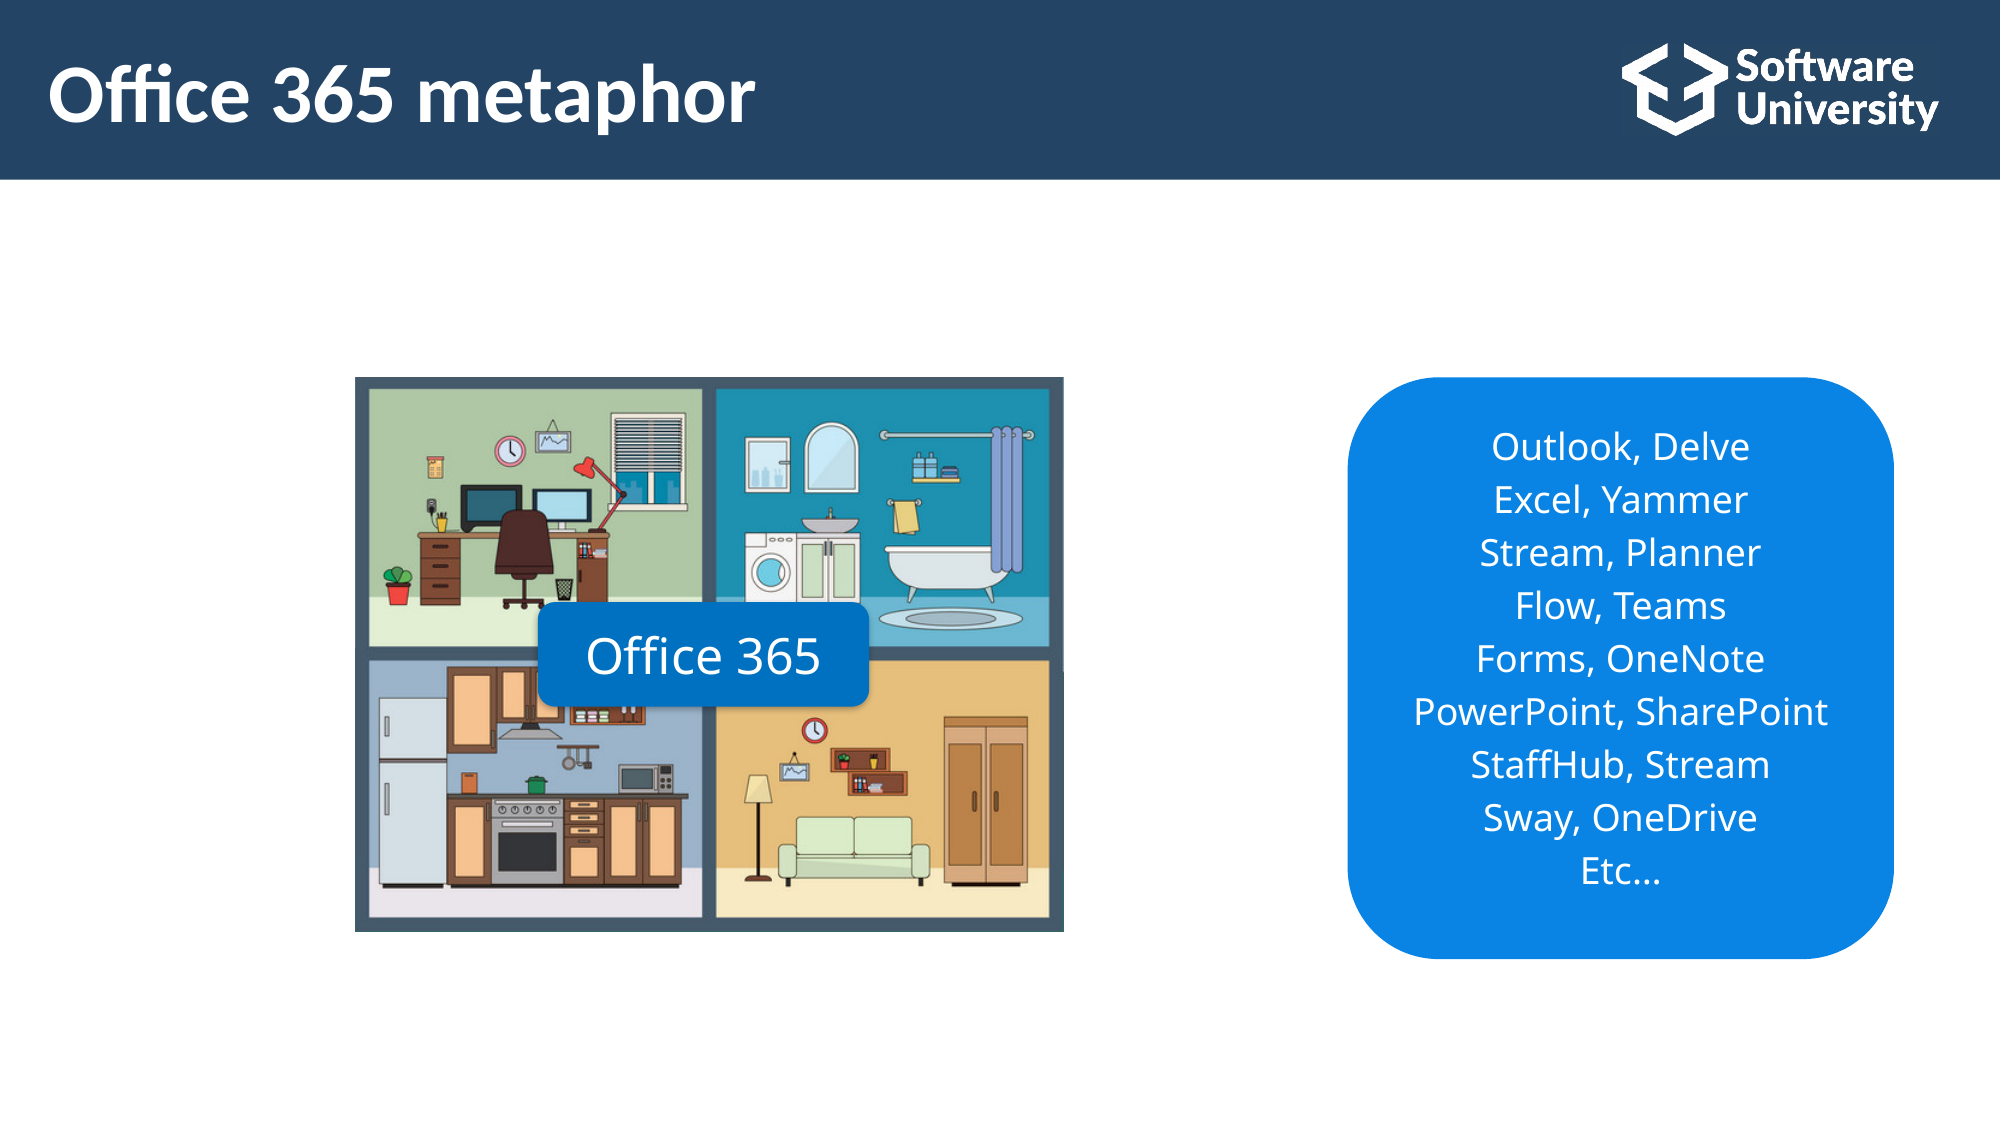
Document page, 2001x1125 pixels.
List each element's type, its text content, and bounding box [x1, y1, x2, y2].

picture [355, 377, 1064, 932]
text_box Outlook, Delve Excel, Yammer Stream, Planner Flow, Teams Forms, OneNote PowerPoint, SharePoint StaffHub, Stream Sway, OneDrive Etc… [1347, 377, 1894, 960]
title Office 365 metaphor [31, 16, 1591, 162]
picture [1622, 43, 1939, 136]
